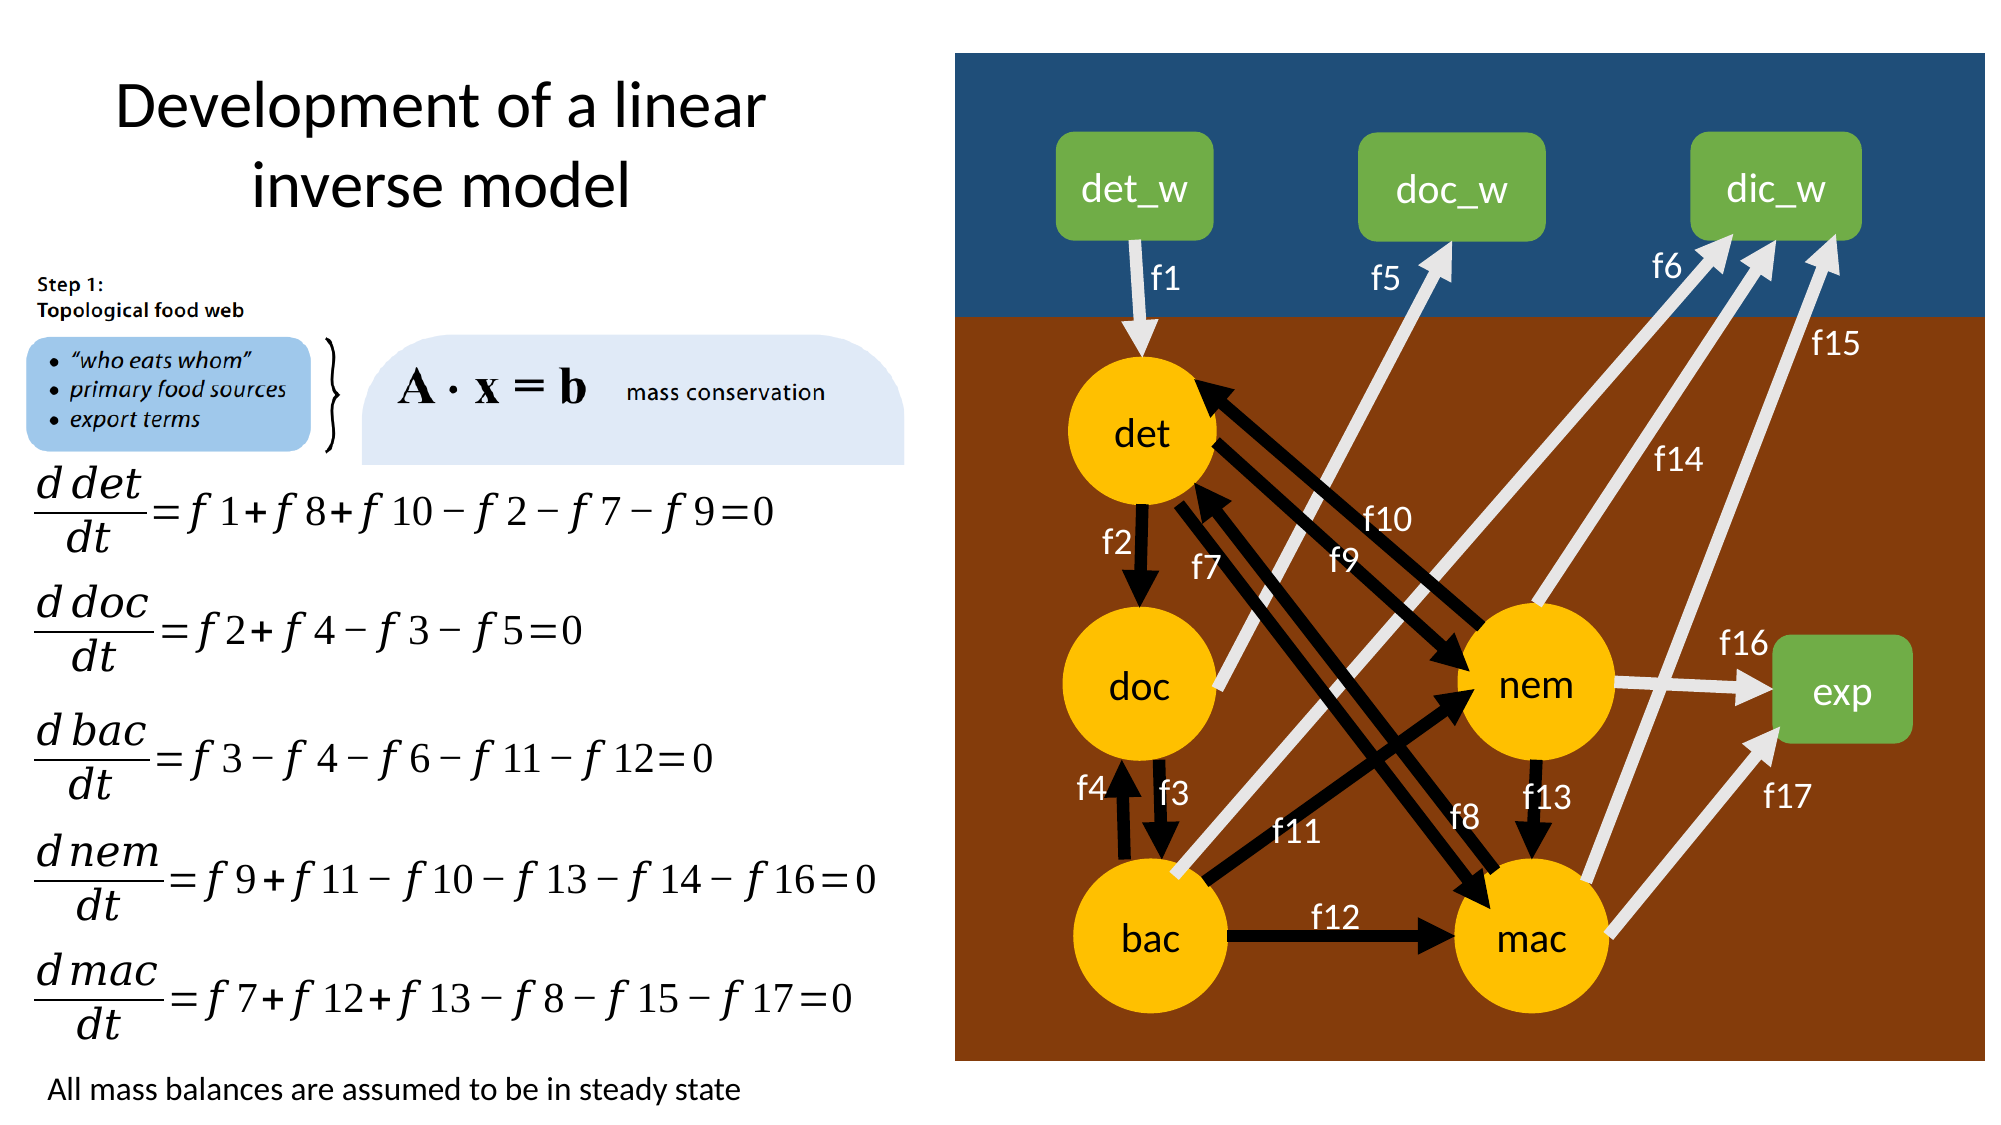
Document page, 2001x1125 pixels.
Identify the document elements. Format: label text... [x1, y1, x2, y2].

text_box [955, 53, 1984, 1060]
text_box Development of a linear inverse model [0, 53, 885, 229]
text_box All mass balances are assumed to be in steady state [32, 1059, 864, 1115]
picture [1, 241, 918, 465]
